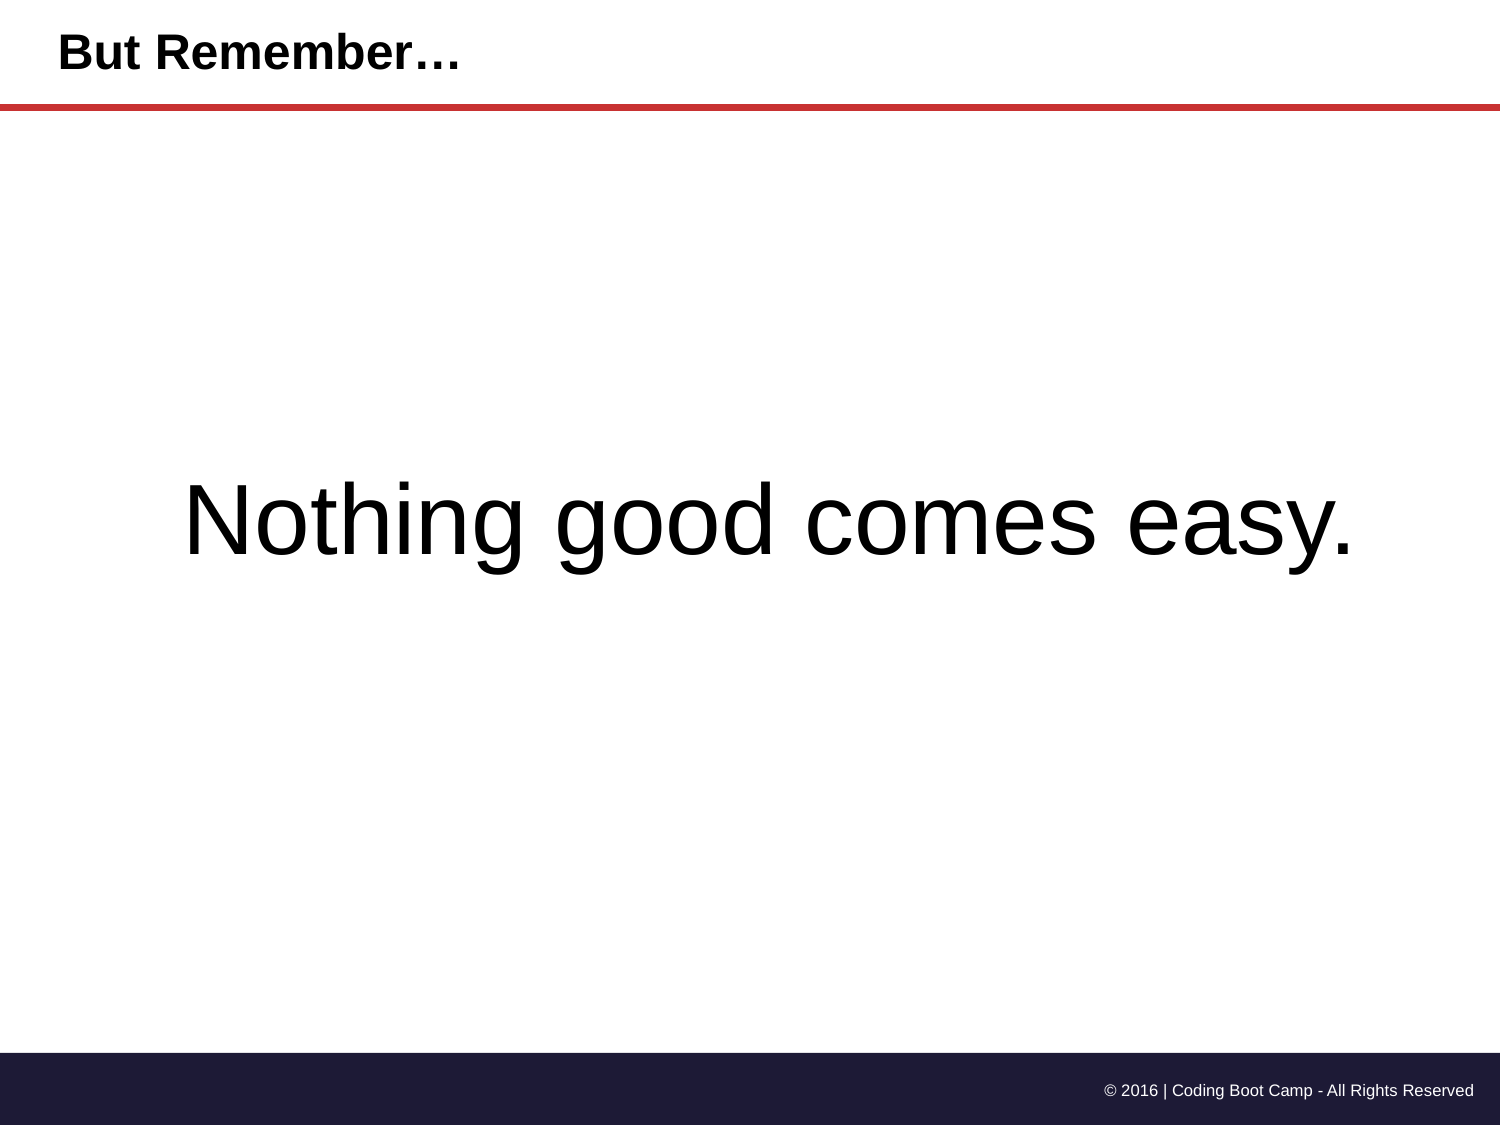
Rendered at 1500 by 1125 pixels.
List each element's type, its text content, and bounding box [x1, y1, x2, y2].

title But Remember… [49, 0, 948, 108]
text_box Nothing good comes easy. [47, 124, 1456, 584]
